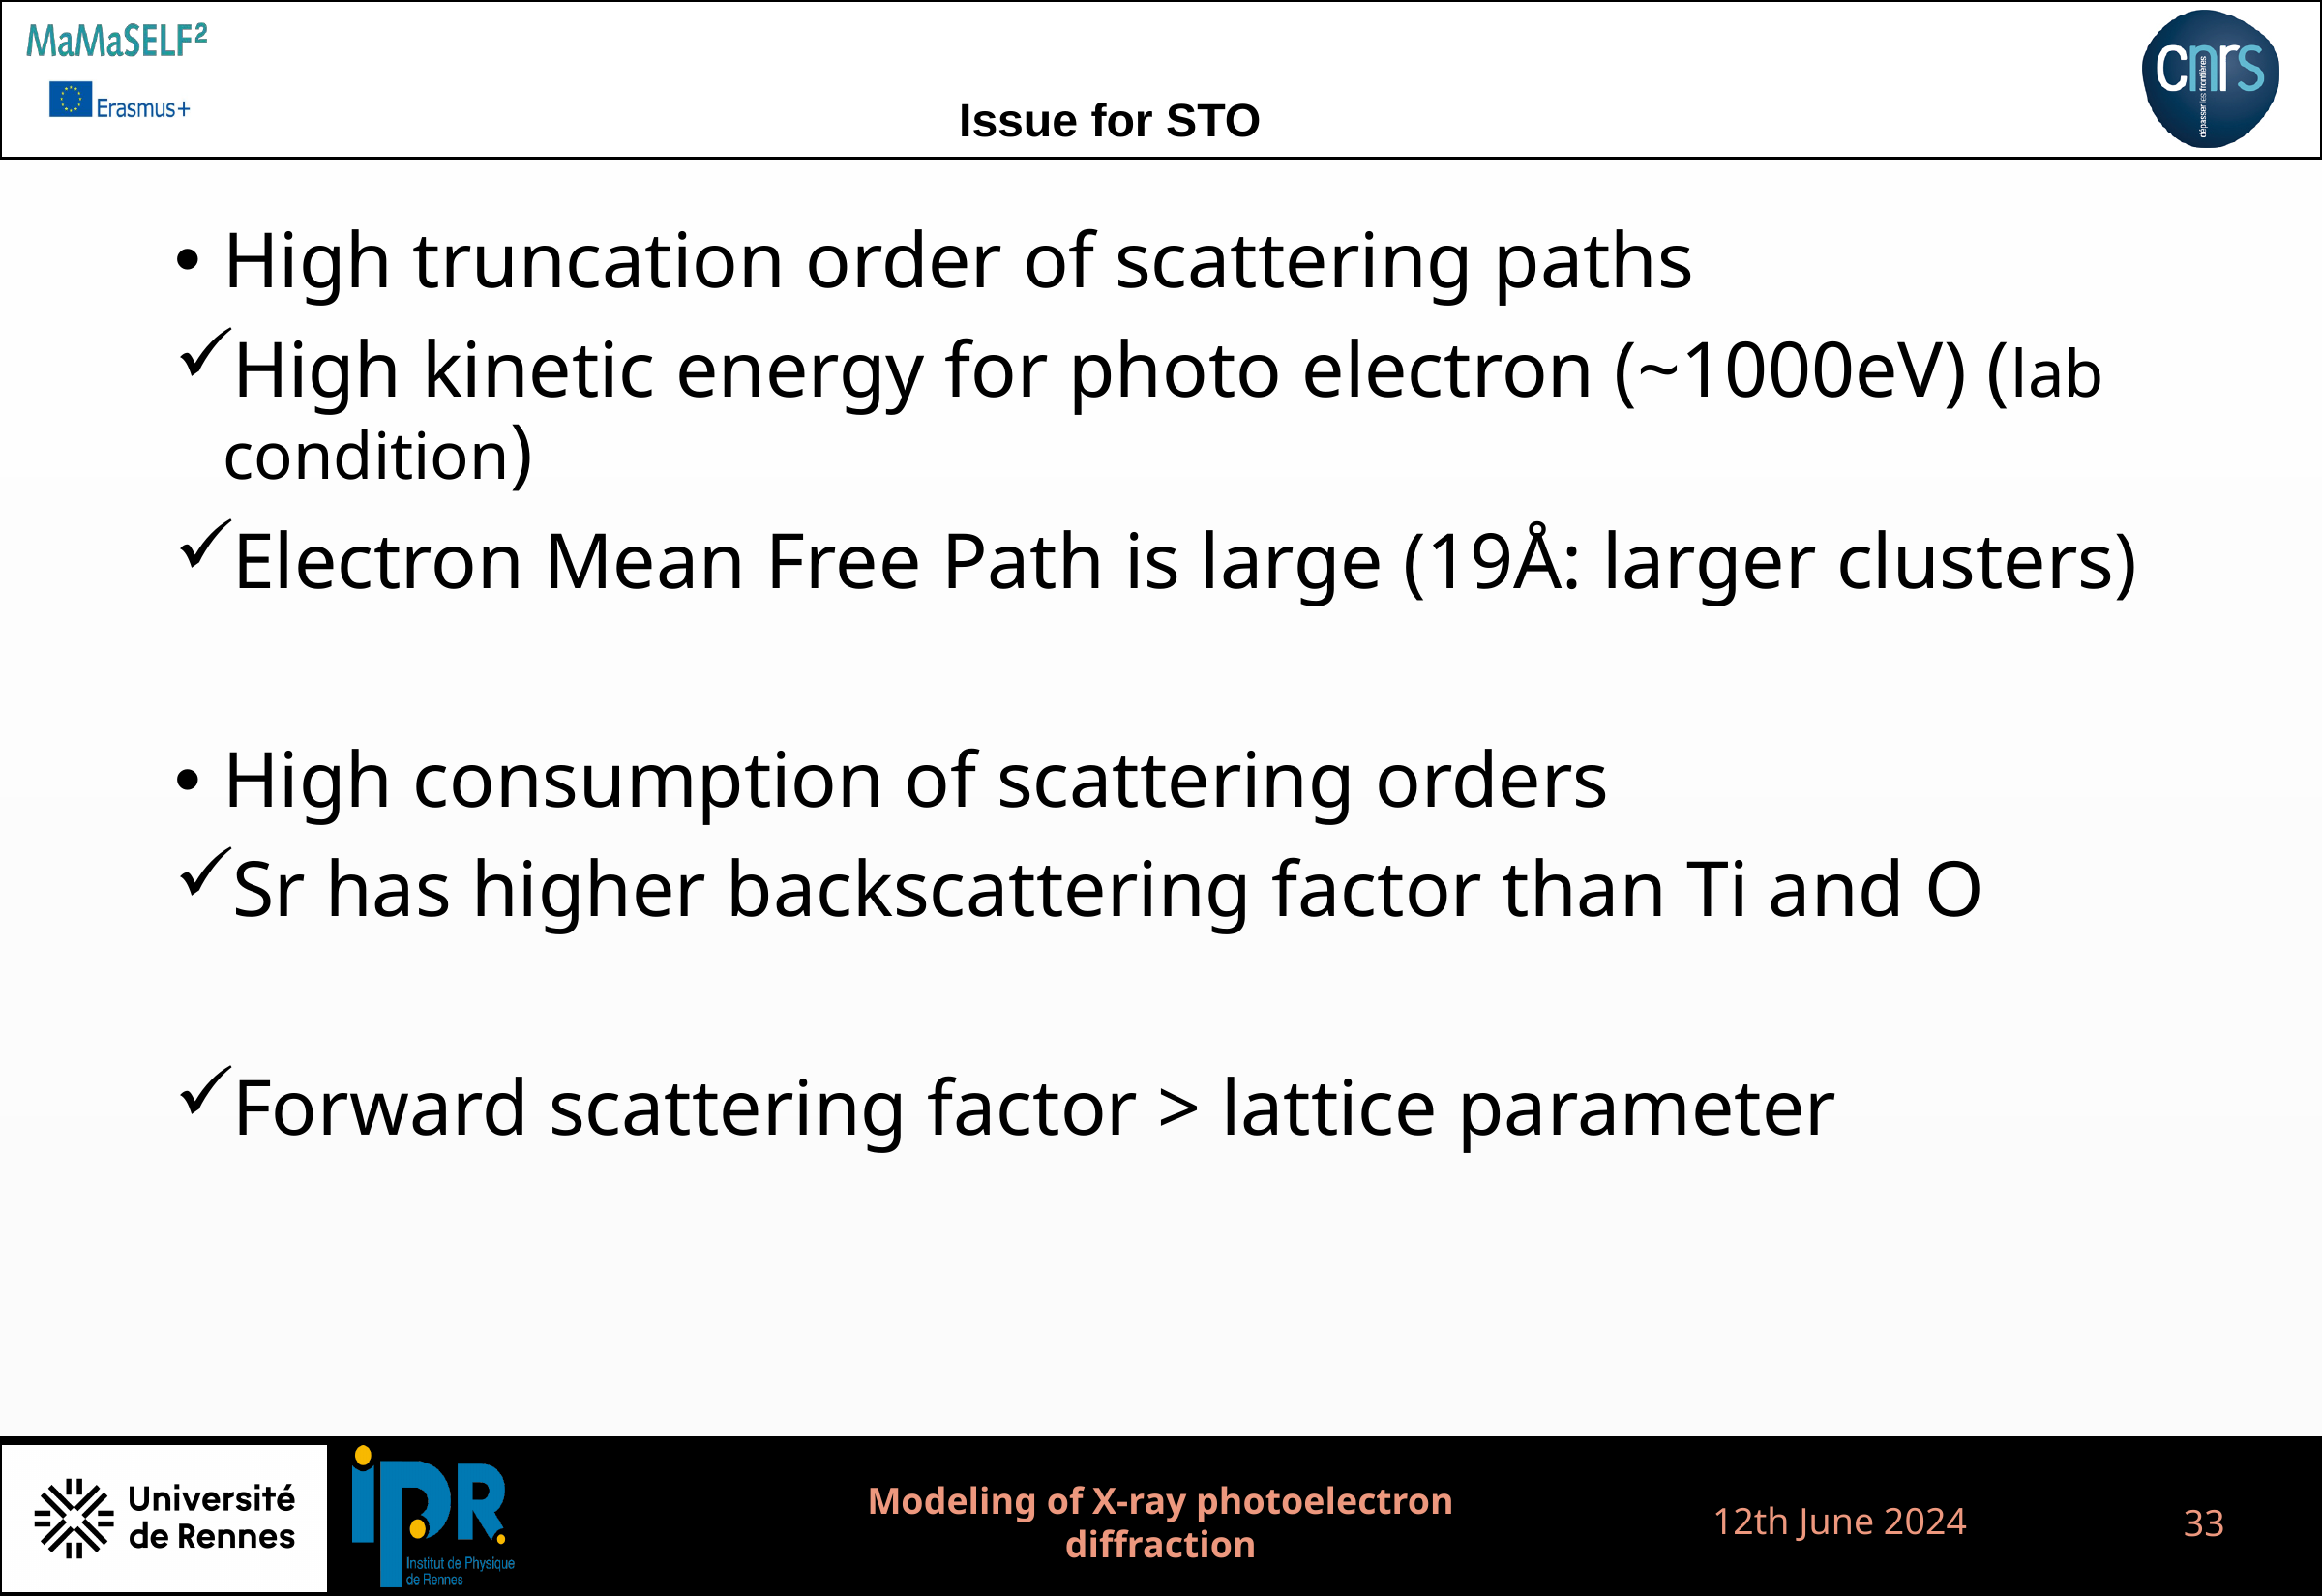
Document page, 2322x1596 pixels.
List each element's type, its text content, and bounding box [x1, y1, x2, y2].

picture [24, 13, 211, 127]
slide_number 33 [2162, 1482, 2240, 1568]
picture [2, 1445, 327, 1592]
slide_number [1698, 1477, 2017, 1563]
picture [2142, 10, 2279, 148]
list High truncation order of scattering paths High kinetic energy for photo electron (~1000eV) (lab condition) Electron Mean Free Path is large (19Å: larger clusters) High consumption of scattering orders Sr has higher backscattering factor than Ti and O Forward scattering factor > lattice parameter [160, 215, 2162, 1228]
text_box Issue for STO [938, 67, 1858, 179]
footer Modeling of X-ray photoelectron diffraction [769, 1479, 1553, 1565]
picture [352, 1445, 515, 1592]
